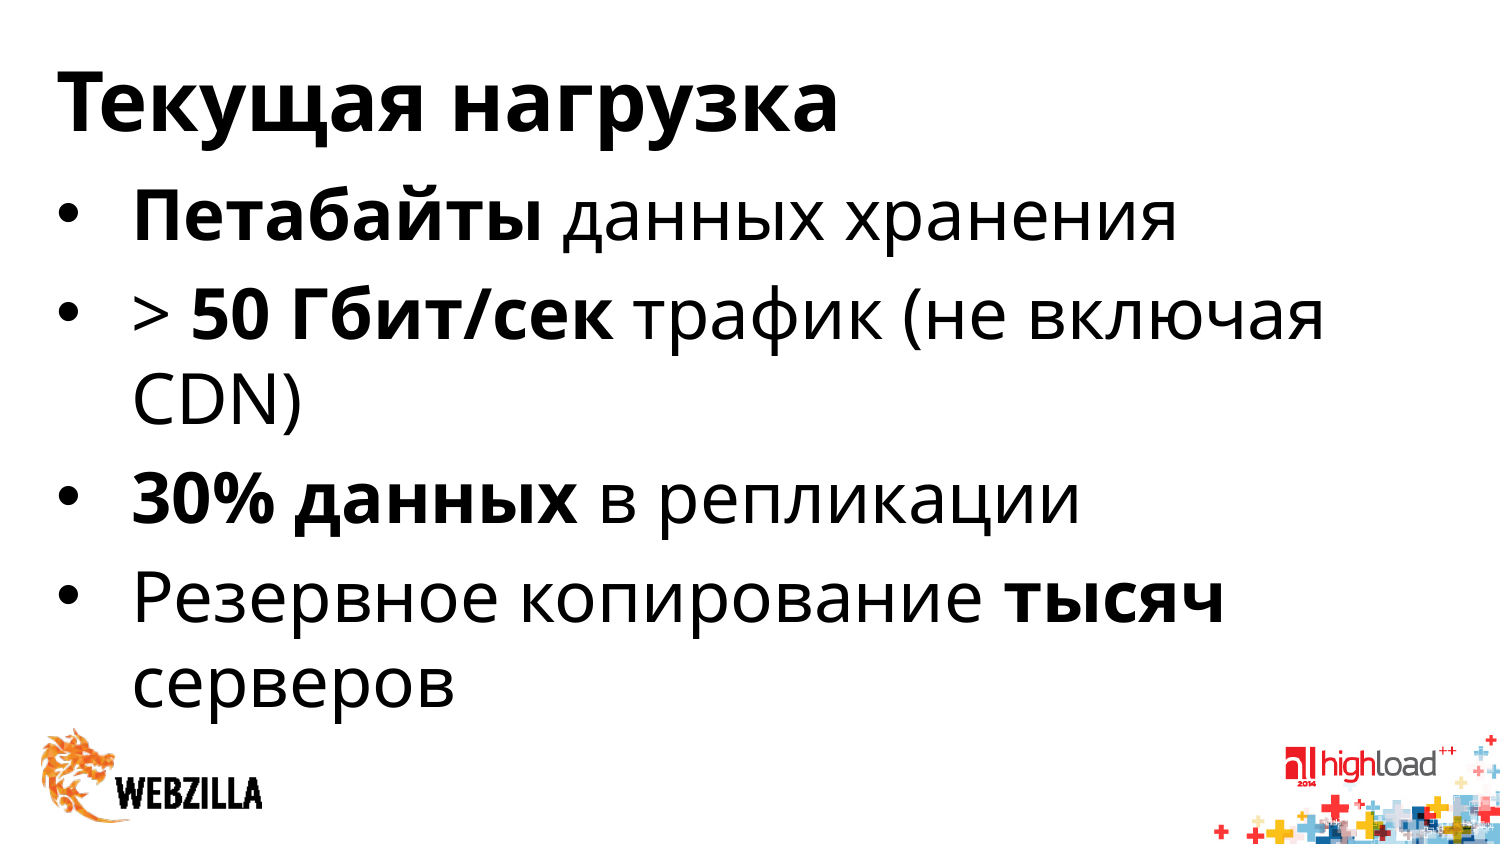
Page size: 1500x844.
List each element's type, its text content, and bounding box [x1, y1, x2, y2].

list Петабайты данных хранения > 50 Гбит/сек трафик (не включая CDN) 30% данных в репликации Резервное копирование тысяч серверов [41, 161, 1459, 789]
picture [0, 0, 1500, 844]
title Текущая нагрузка [41, 41, 1459, 156]
